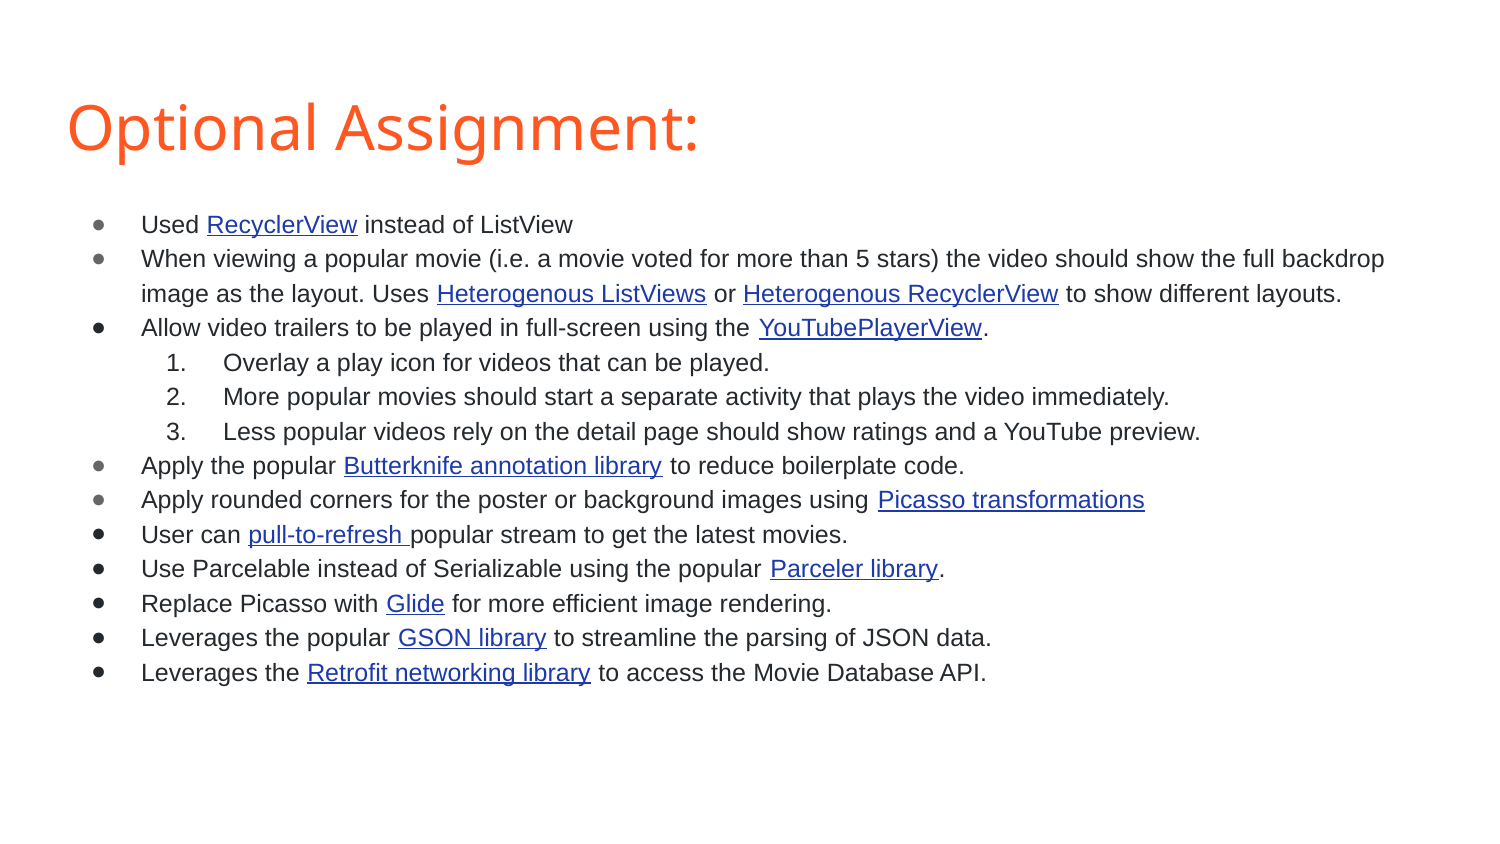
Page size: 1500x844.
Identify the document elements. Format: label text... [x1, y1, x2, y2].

title Optional Assignment: [51, 72, 1449, 167]
list Used RecyclerView instead of ListView When viewing a popular movie (i.e. a movie voted for more than 5 stars) the video should show the full backdrop image as the layout. Uses Heterogenous ListViews or Heterogenous RecyclerView to show different layouts. Allow video trailers to be played in full-screen using the YouTubePlayerView. Overlay a play icon for videos that can be played. More popular movies should start a separate activity that plays the video immediately. Less popular videos rely on the detail page should show ratings and a YouTube preview. Apply the popular Butterknife annotation library to reduce boilerplate code. Apply rounded corners for the poster or background images using Picasso transformations User can pull-to-refresh popular stream to get the latest movies. Use Parcelable instead of Serializable using the popular Parceler library. Replace Picasso with Glide for more efficient image rendering. Leverages the popular GSON library to streamline the parsing of JSON data. Leverages the Retrofit networking library to access the Movie Database API. [51, 189, 1449, 750]
